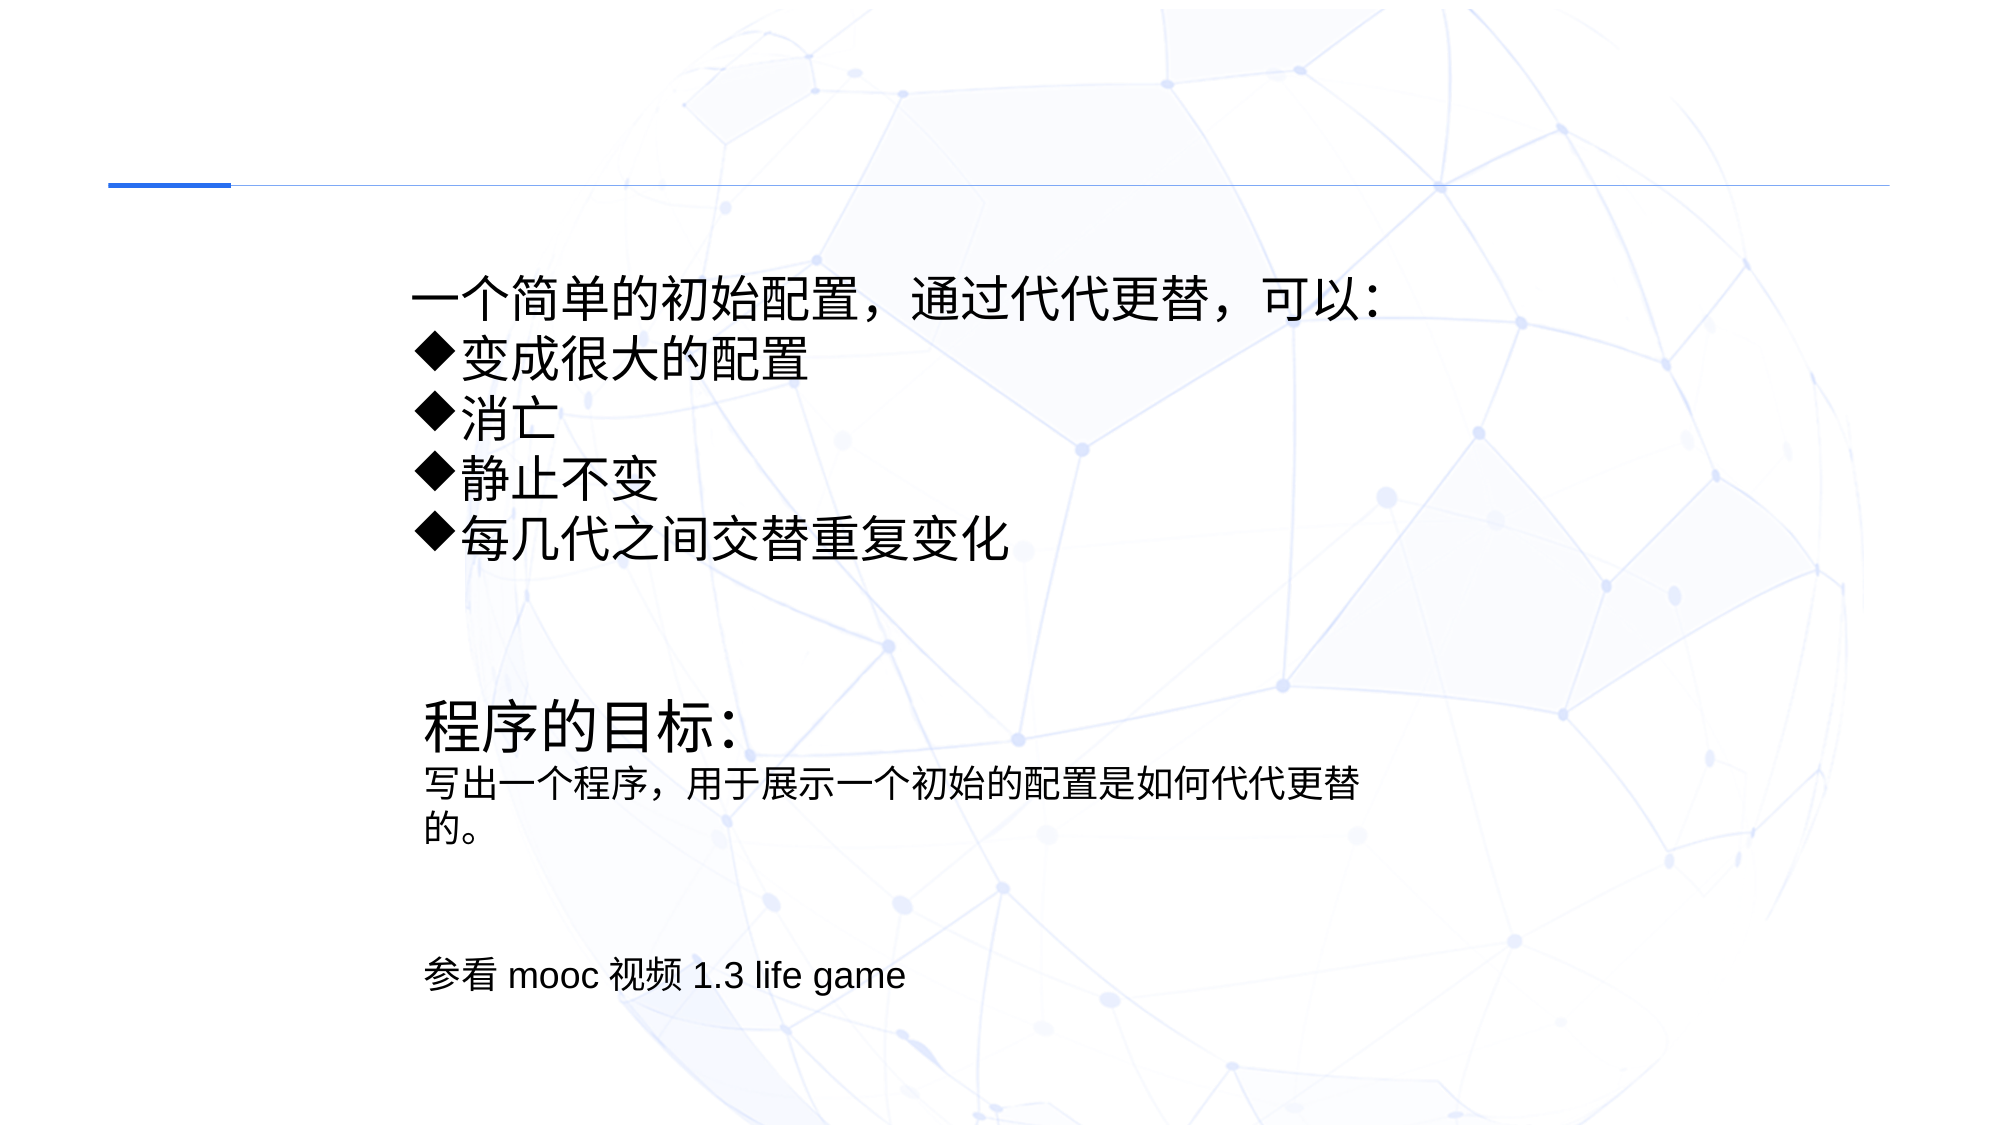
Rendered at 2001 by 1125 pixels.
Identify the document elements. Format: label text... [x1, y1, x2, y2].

picture [465, 9, 1864, 1125]
text_box 程序的目标： 写出一个程序，用于展示一个初始的配置是如何代代更替的。 [408, 656, 1409, 858]
text_box 一个简单的初始配置，通过代代更替，可以： 变成很大的配置 消亡 静止不变 每几代之间交替重复变化 [395, 230, 1396, 575]
text_box 参看mooc视频1.3 life game [423, 951, 907, 997]
